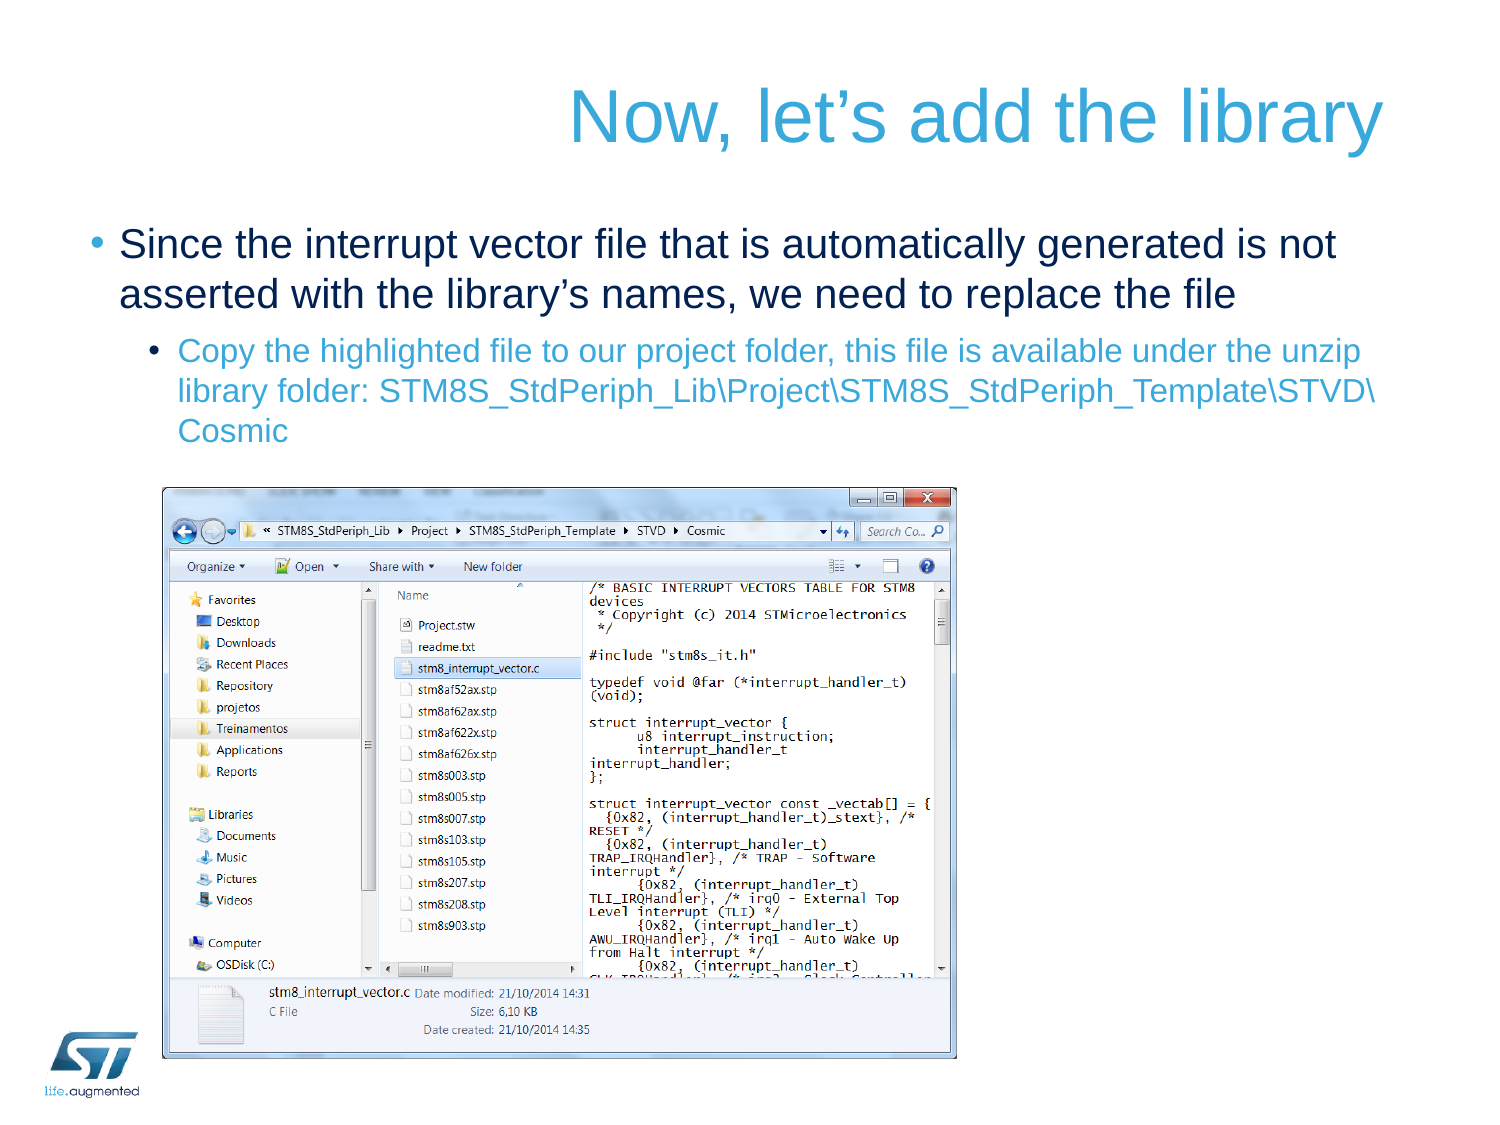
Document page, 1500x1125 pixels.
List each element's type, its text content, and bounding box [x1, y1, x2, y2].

title Now, let’s add the library [75, 19, 1400, 207]
picture [162, 487, 957, 1060]
list Since the interrupt vector file that is automatically generated is not asserted with the library’s names, we need to replace the file Copy the highlighted file to our project folder, this file is available under the unzip library folder: STM8S_StdPeriph_Lib\Project\STM8S_StdPeriph_Template\STVD\Cosmic [75, 209, 1425, 513]
picture [37, 1022, 147, 1104]
